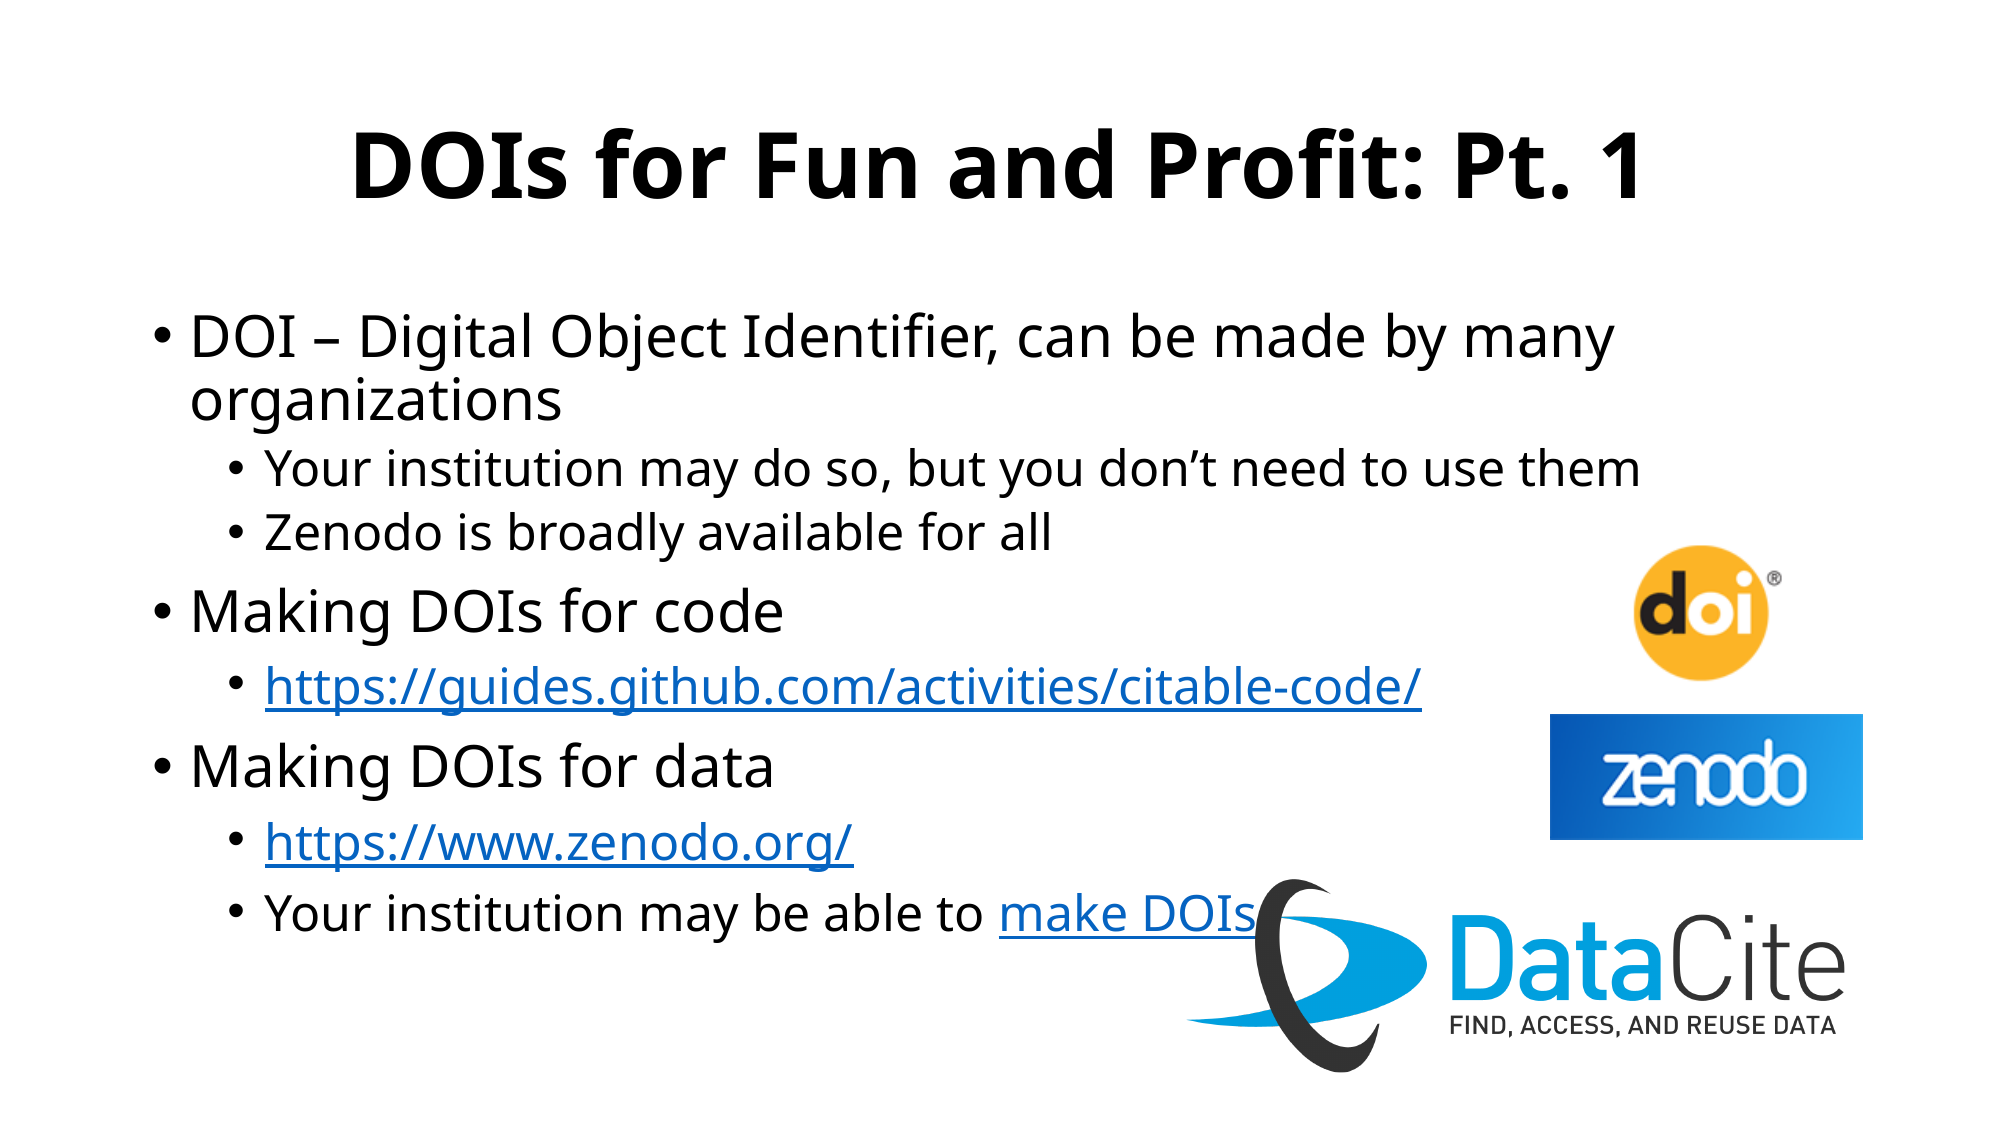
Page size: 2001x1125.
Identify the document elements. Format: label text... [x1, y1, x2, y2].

list DOI – Digital Object Identifier, can be made by many organizations Your institution may do so, but you don’t need to use them Zenodo is broadly available for all Making DOIs for code https://guides.github.com/activities/citable-code/ Making DOIs for data https://www.zenodo.org/ Your institution may be able to make DOIs [137, 299, 1863, 1014]
title DOIs for Fun and Profit: Pt. 1 [137, 59, 1863, 278]
picture [1628, 541, 1785, 686]
picture [1549, 714, 1863, 840]
picture [1177, 861, 1863, 1087]
